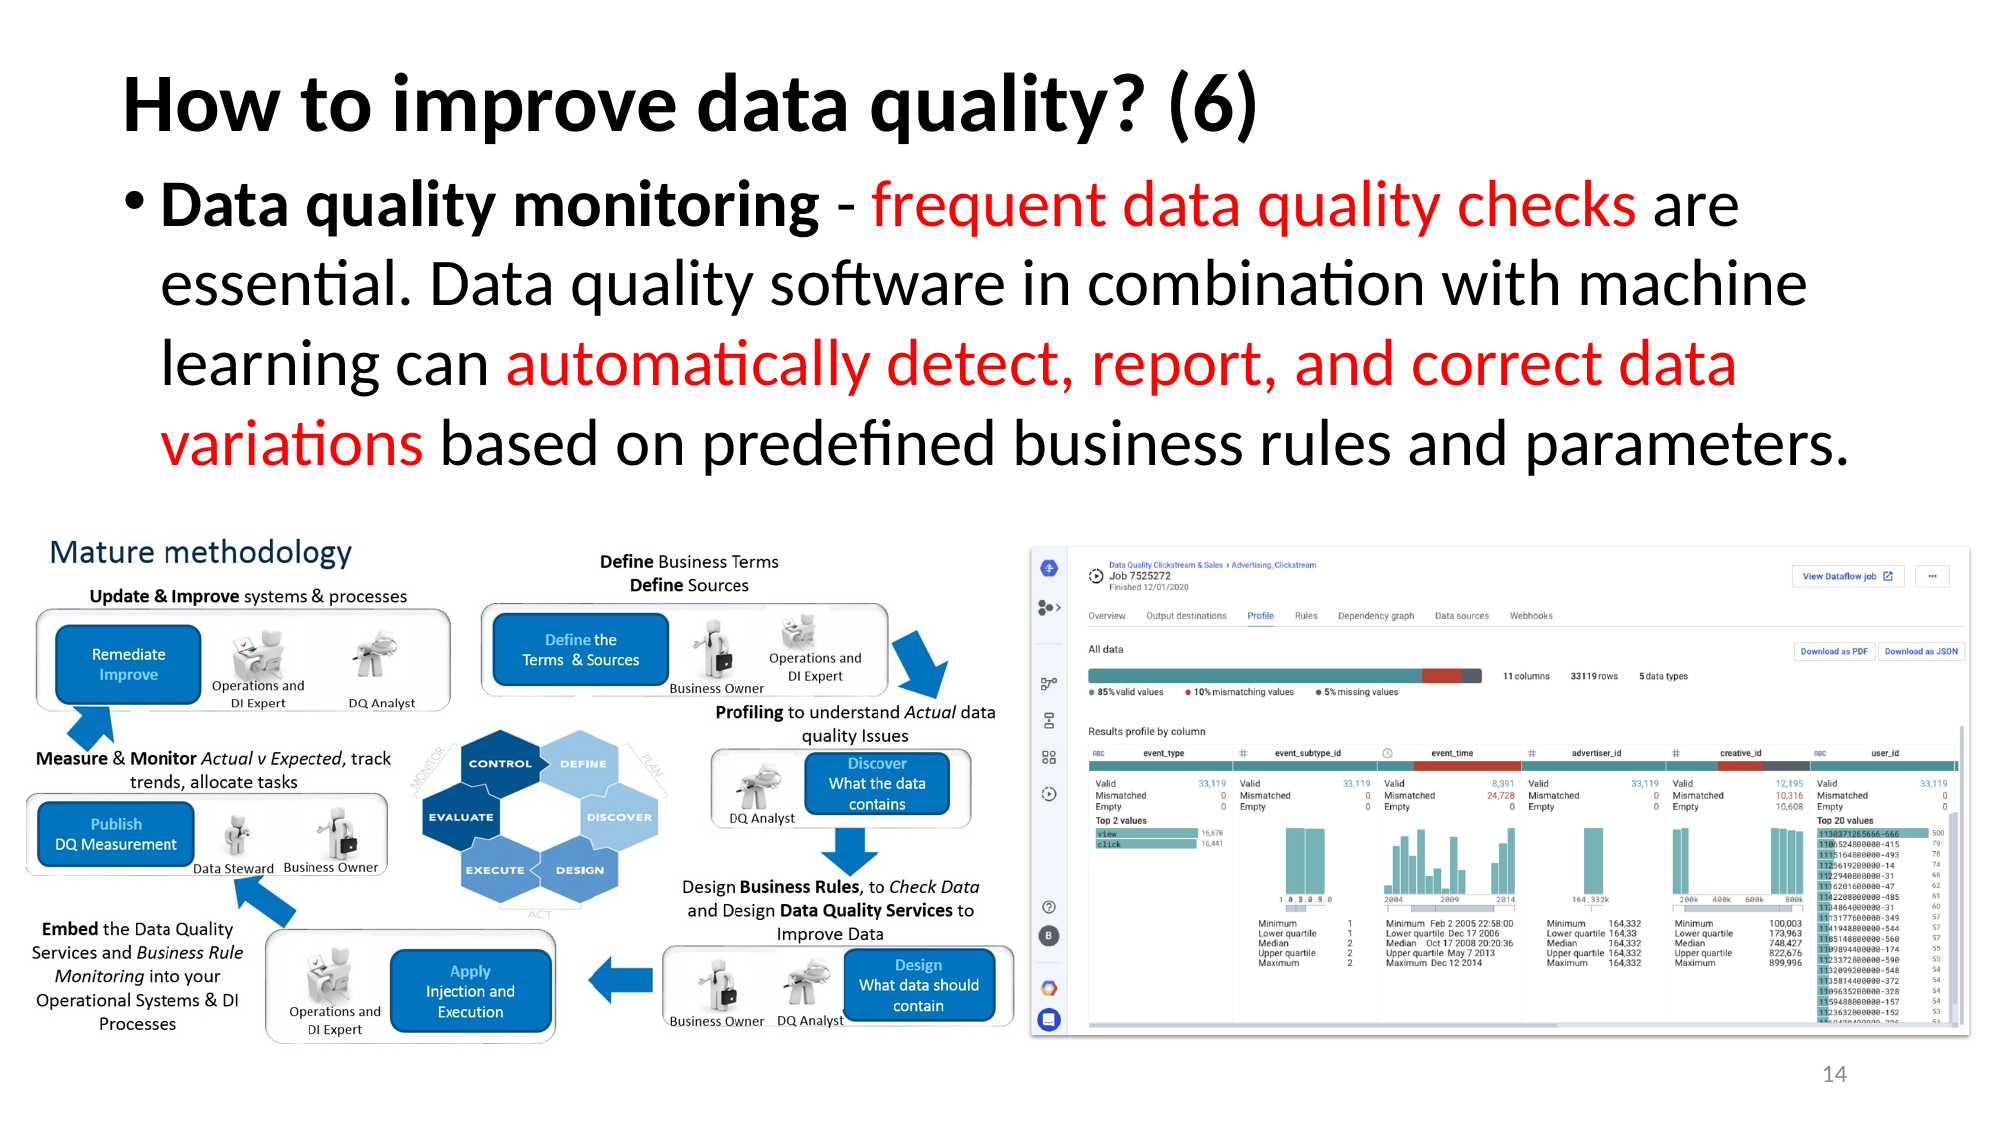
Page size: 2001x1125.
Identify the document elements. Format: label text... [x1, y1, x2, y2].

title How to improve data quality? (6) [107, 0, 1957, 214]
slide_number 14 [1412, 1042, 1863, 1103]
text_box Data quality monitoring - frequent data quality checks are essential. Data quality software in combination with machine learning can automatically detect, report, and correct data variations based on predefined business rules and parameters. [107, 151, 1916, 921]
picture [1026, 544, 1974, 1041]
picture [26, 531, 1019, 1054]
